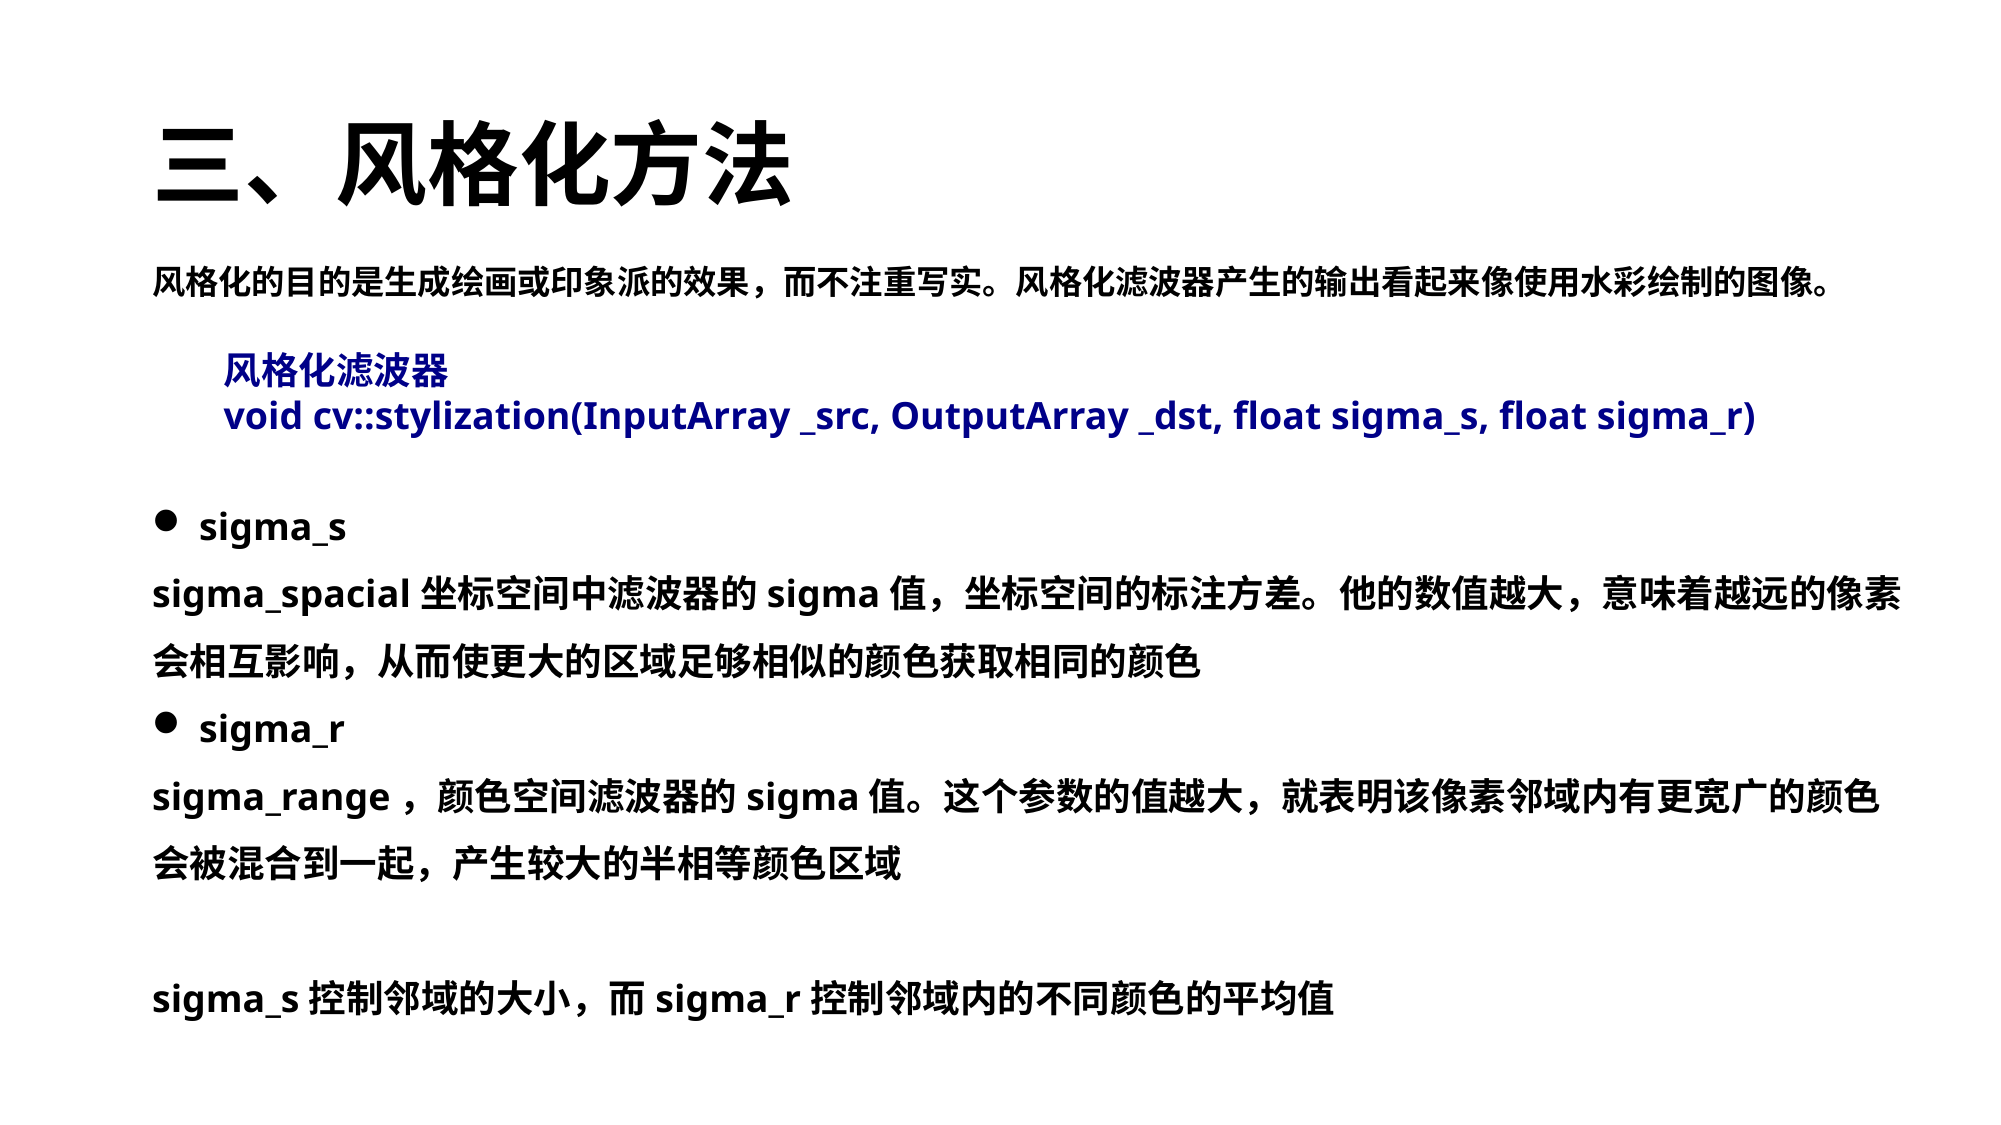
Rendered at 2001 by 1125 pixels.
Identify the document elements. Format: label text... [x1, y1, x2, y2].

text_box 风格化的目的是生成绘画或印象派的效果，而不注重写实。风格化滤波器产生的输出看起来像使用水彩绘制的图像。 [137, 233, 1893, 309]
text_box sigma_s sigma_spacial坐标空间中滤波器的sigma值，坐标空间的标注方差。他的数值越大，意味着越远的像素会相互影响，从而使更大的区域足够相似的颜色获取相同的颜色 sigma_r sigma_range，颜色空间滤波器的sigma值。这个参数的值越大，就表明该像素邻域内有更宽广的颜色会被混合到一起，产生较大的半相等颜色区域 sigma_s控制邻域的大小，而sigma_r控制邻域内的不同颜色的平均值 [137, 472, 1922, 1028]
title 三、风格化方法 [137, 59, 1863, 233]
text_box 风格化滤波器 void cv::stylization(InputArray _src, OutputArray _dst, float sigma_s, float sigma_r) [208, 339, 1879, 445]
